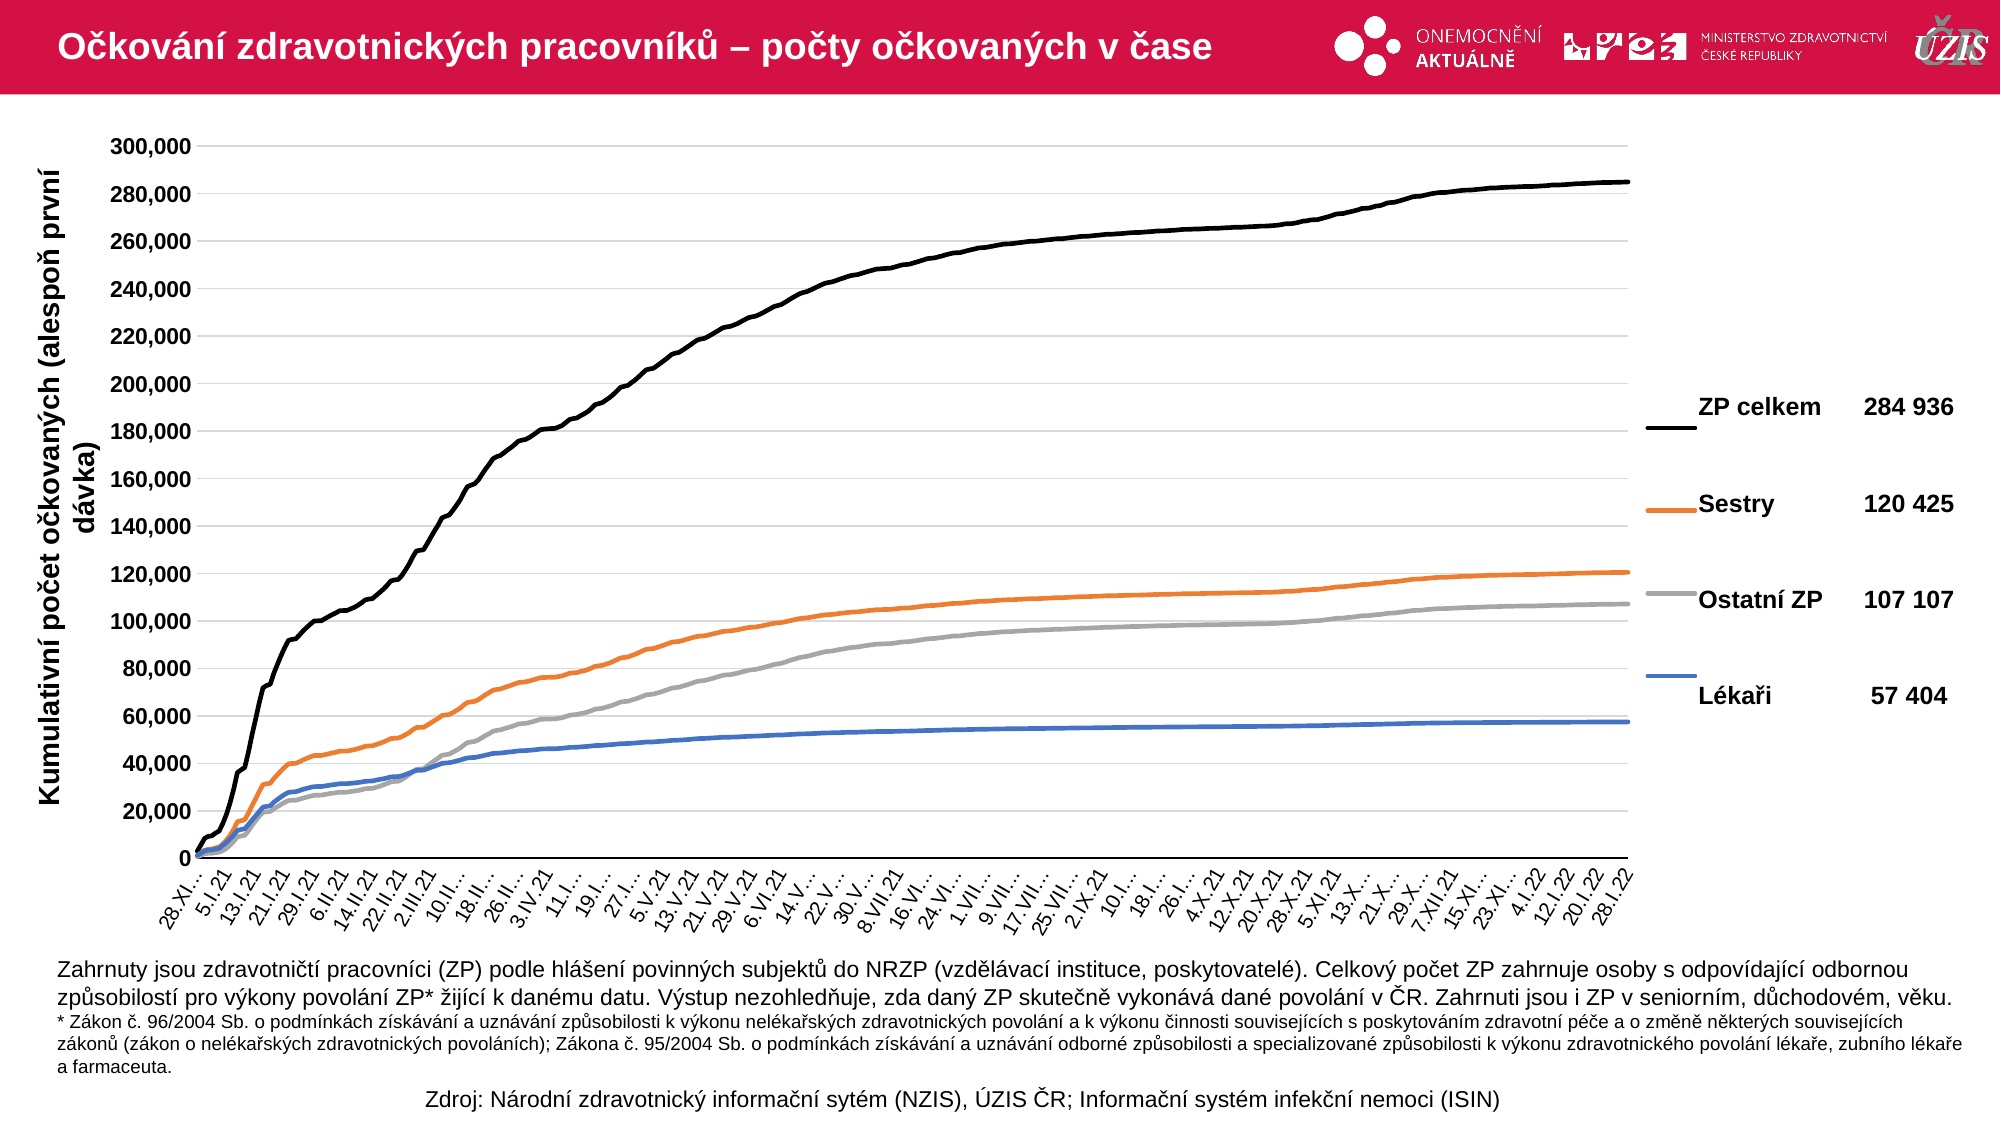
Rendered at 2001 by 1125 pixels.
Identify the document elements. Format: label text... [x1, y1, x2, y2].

chart [92, 124, 1959, 943]
picture [1915, 15, 1989, 66]
text_box Kumulativní počet očkovaných (alespoň první dávka) [22, 103, 108, 872]
text_box Zdroj: Národní zdravotnický informační sytém (NZIS), ÚZIS ČR; Informační systém infekční nemoci (ISIN) [287, 1085, 1646, 1120]
text_box Zahrnuty jsou zdravotničtí pracovníci (ZP) podle hlášení povinných subjektů do NRZP (vzdělávací instituce, poskytovatelé). Celkový počet ZP zahrnuje osoby s odpovídající odbornou způsobilostí pro výkony povolání ZP* žijící k danému datu. Výstup nezohledňuje, zda daný ZP skutečně vykonává dané povolání v ČR. Zahrnuti jsou i ZP v seniorním, důchodovém, věku. * Zákon č. 96/2004 Sb. o podmínkách získávání a uznávání způsobilosti k výkonu nelékařských zdravotnických povolání a k výkonu činnosti souvisejících s poskytováním zdravotní péče a o změně některých souvisejících zákonů (zákon o nelékařských zdravotnických povoláních); Zákona č. 95/2004 Sb. o podmínkách získávání a uznávání odborné způsobilosti a specializované způsobilosti k výkonu zdravotnického povolání lékaře, zubního lékaře a farmaceuta. [42, 947, 1978, 1085]
title Očkování zdravotnických pracovníků – počty očkovaných v čase [42, 0, 1262, 95]
picture [1334, 16, 1542, 76]
picture [1563, 31, 1888, 60]
